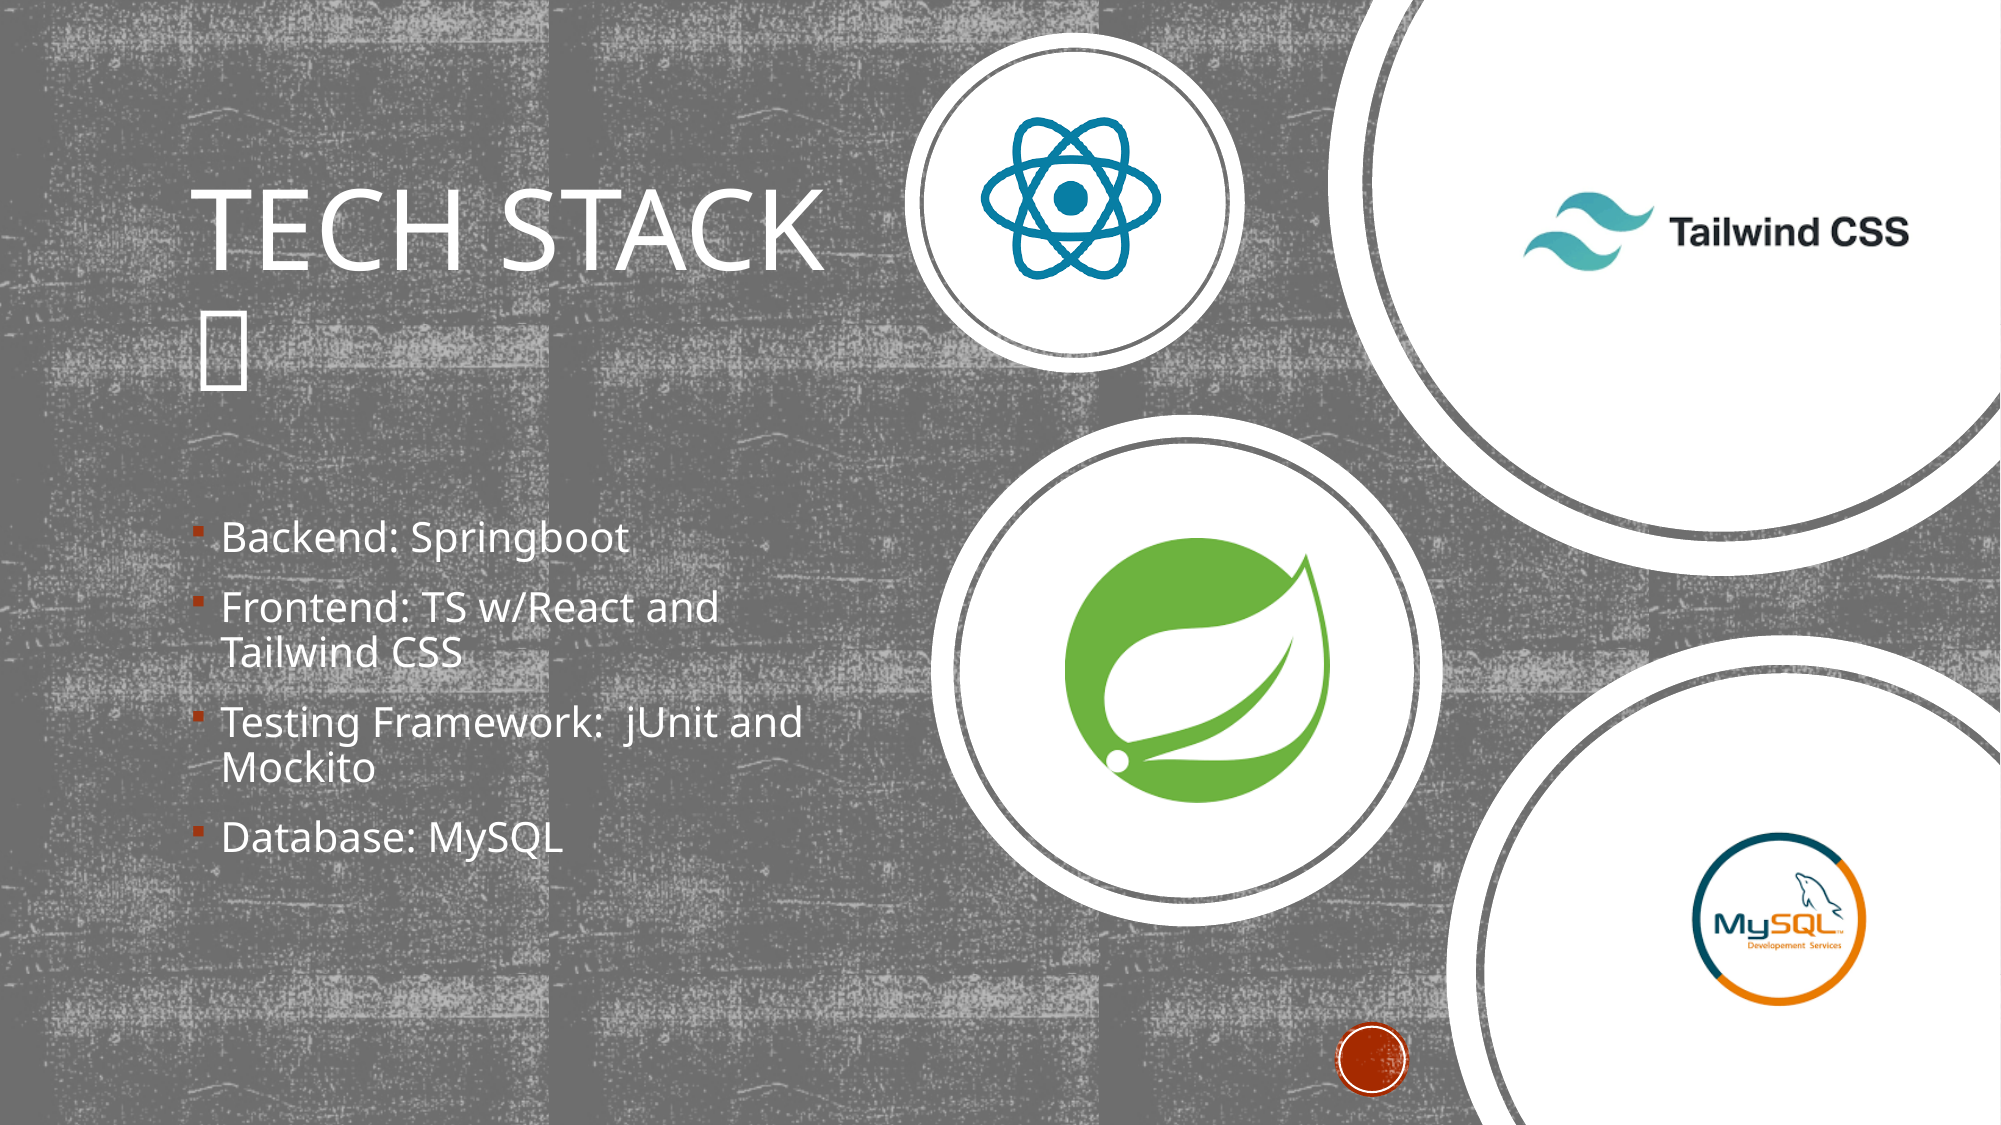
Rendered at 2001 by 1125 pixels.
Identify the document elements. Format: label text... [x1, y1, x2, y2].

text_box [1326, 0, 2000, 577]
picture [1491, 137, 1941, 326]
title Tech Stack  [175, 99, 845, 490]
text_box [1445, 634, 2000, 1125]
text_box [930, 413, 1444, 928]
picture [1615, 825, 1954, 1015]
list Backend: Springboot Frontend: TS w/React and Tailwind CSS Testing Framework: jUnit and Mockito Database: MySQL [175, 508, 845, 1013]
picture [975, 111, 1166, 285]
picture [1065, 538, 1330, 803]
text_box [903, 31, 1246, 374]
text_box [1336, 1024, 1408, 1095]
